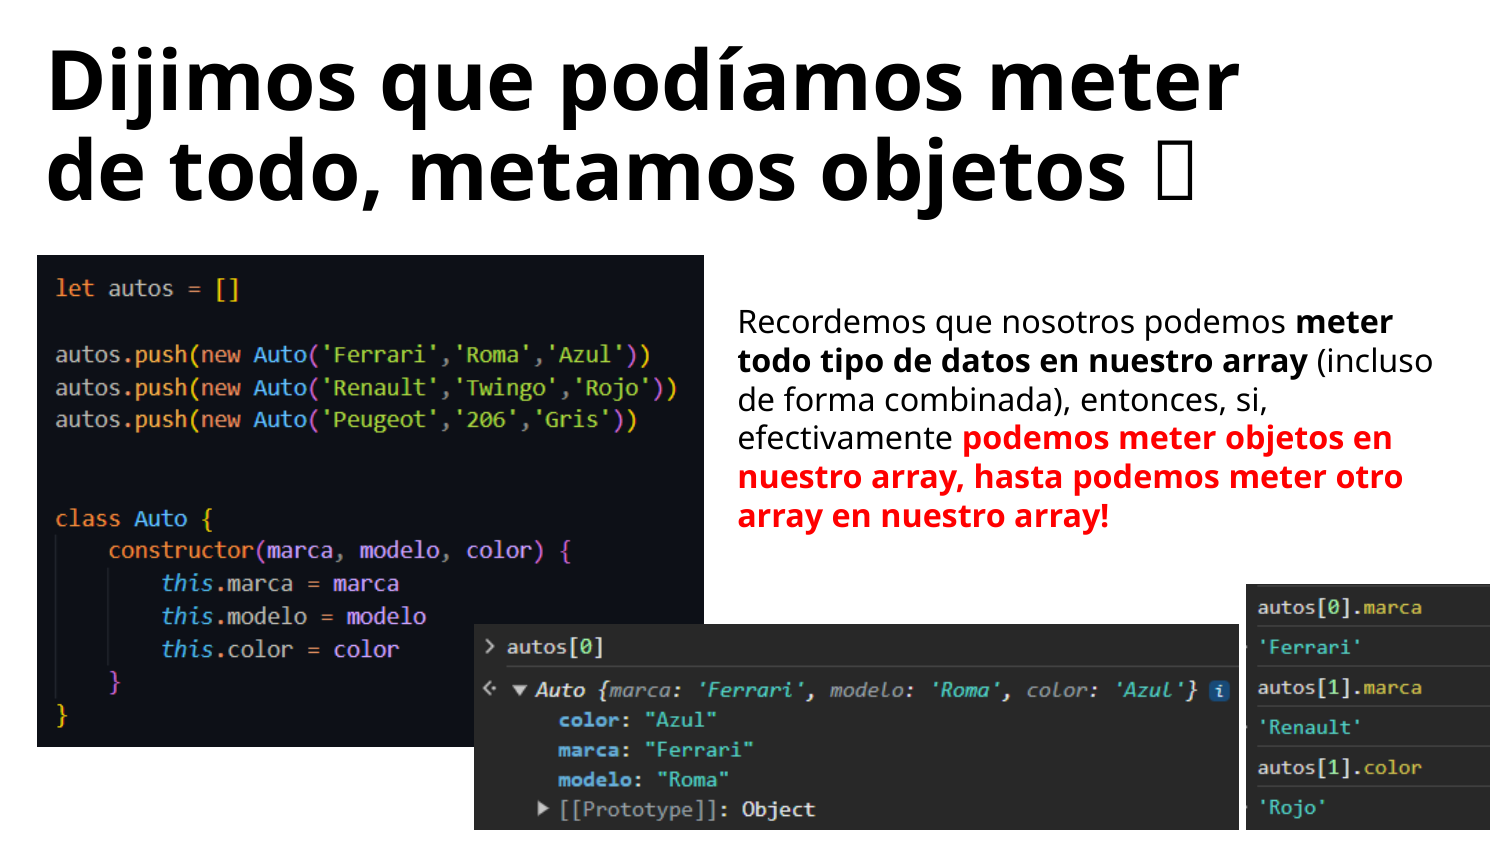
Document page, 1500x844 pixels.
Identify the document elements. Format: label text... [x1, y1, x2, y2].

picture [37, 254, 1239, 830]
picture [1246, 584, 1491, 830]
text_box Dijimos que podíamos meter de todo, metamos objetos 🤩 [30, 23, 1375, 234]
text_box Recordemos que nosotros podemos meter todo tipo de datos en nuestro array (incluso de forma combinada), entonces, si, efectivamente podemos meter objetos en nuestro array, hasta podemos meter otro array en nuestro array! [722, 286, 1451, 549]
